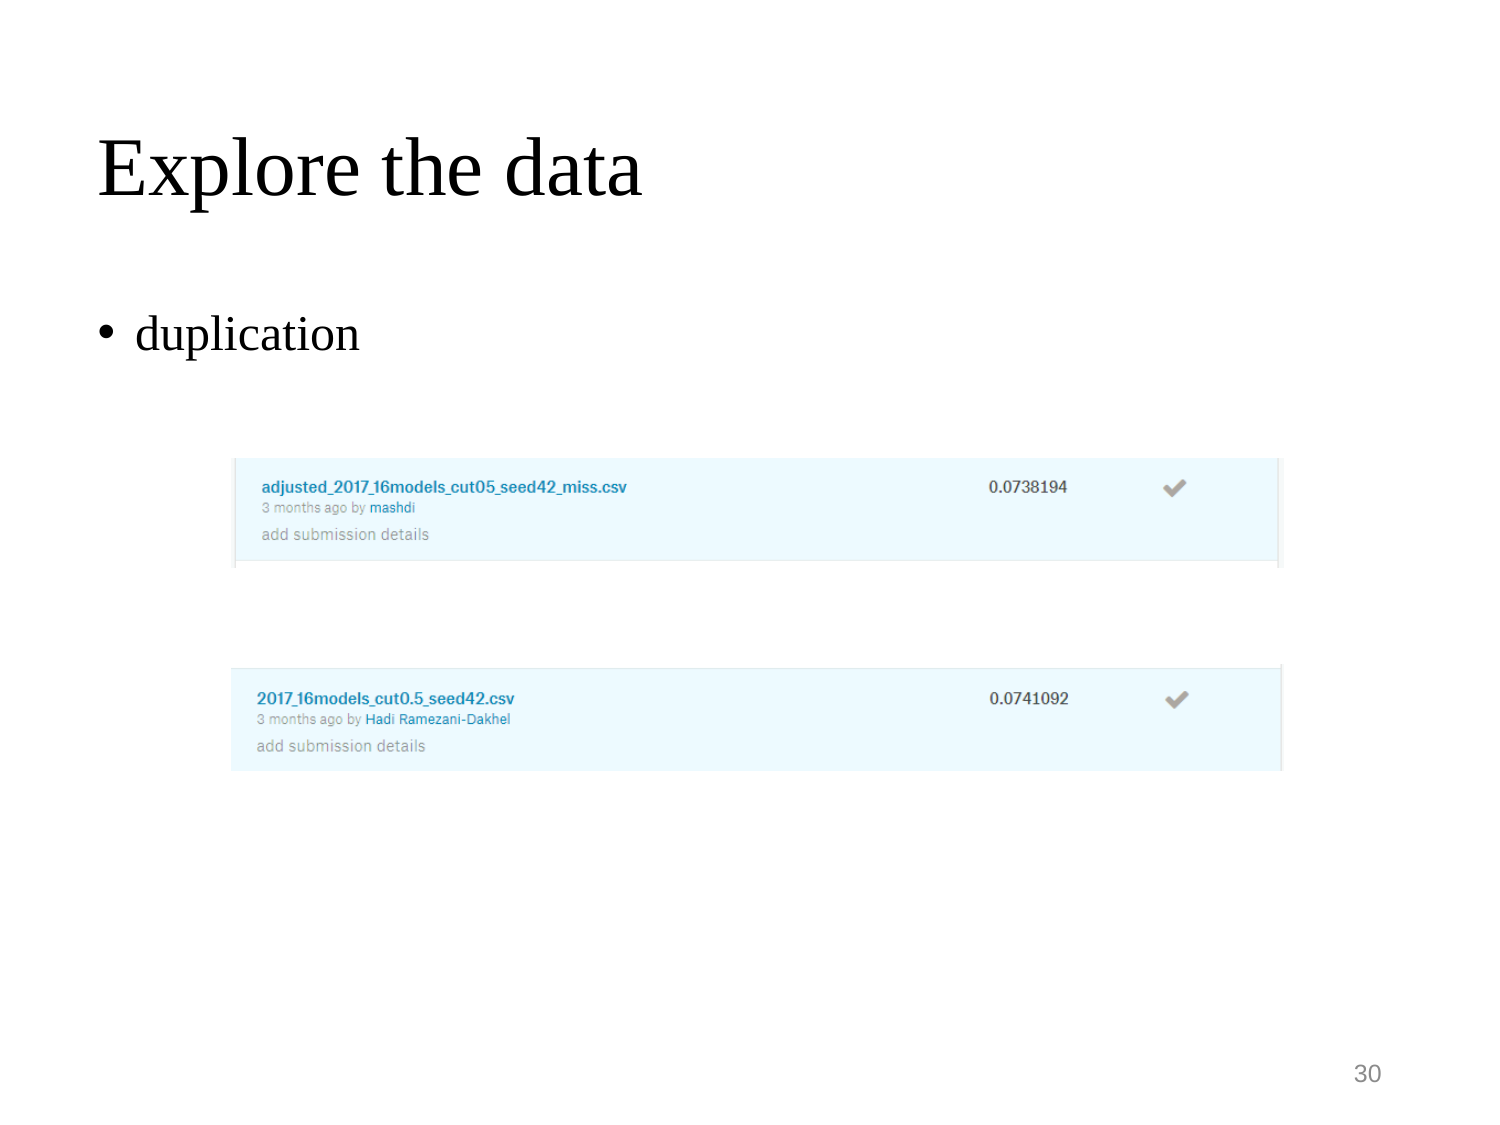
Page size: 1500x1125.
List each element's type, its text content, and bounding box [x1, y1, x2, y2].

picture [231, 458, 1284, 568]
title Explore the data [82, 59, 1433, 278]
list duplication [82, 299, 1433, 1014]
slide_number 30 [1059, 1042, 1397, 1103]
picture [231, 664, 1284, 771]
